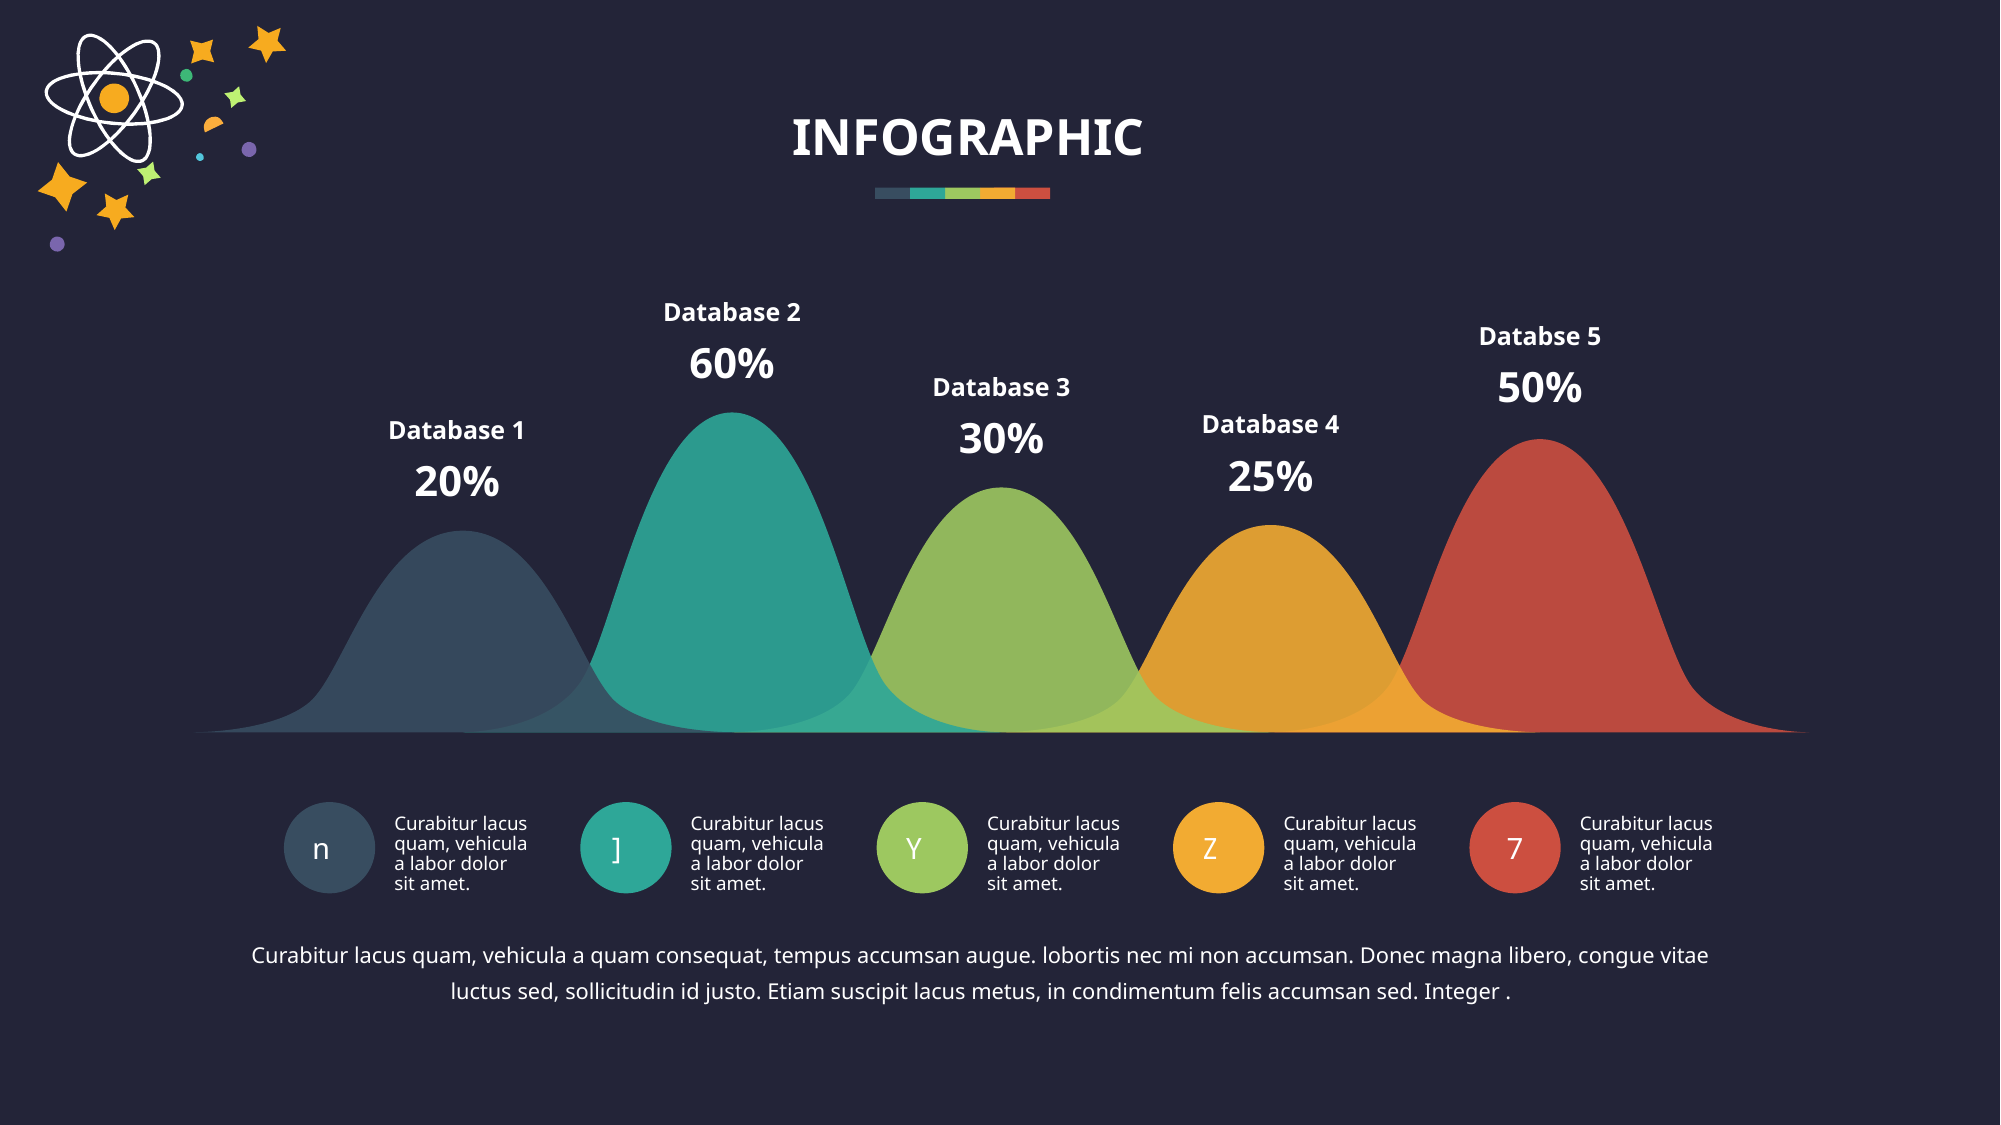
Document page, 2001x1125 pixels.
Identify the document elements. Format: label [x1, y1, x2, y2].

text_box [1442, 324, 1638, 422]
text_box [1173, 412, 1368, 511]
text_box [359, 418, 555, 516]
text_box [193, 412, 1810, 733]
text_box [874, 187, 1050, 199]
text_box [662, 109, 1275, 172]
text_box [904, 375, 1099, 473]
text_box [219, 924, 1744, 1012]
text_box [635, 299, 830, 398]
text_box [283, 802, 1717, 894]
